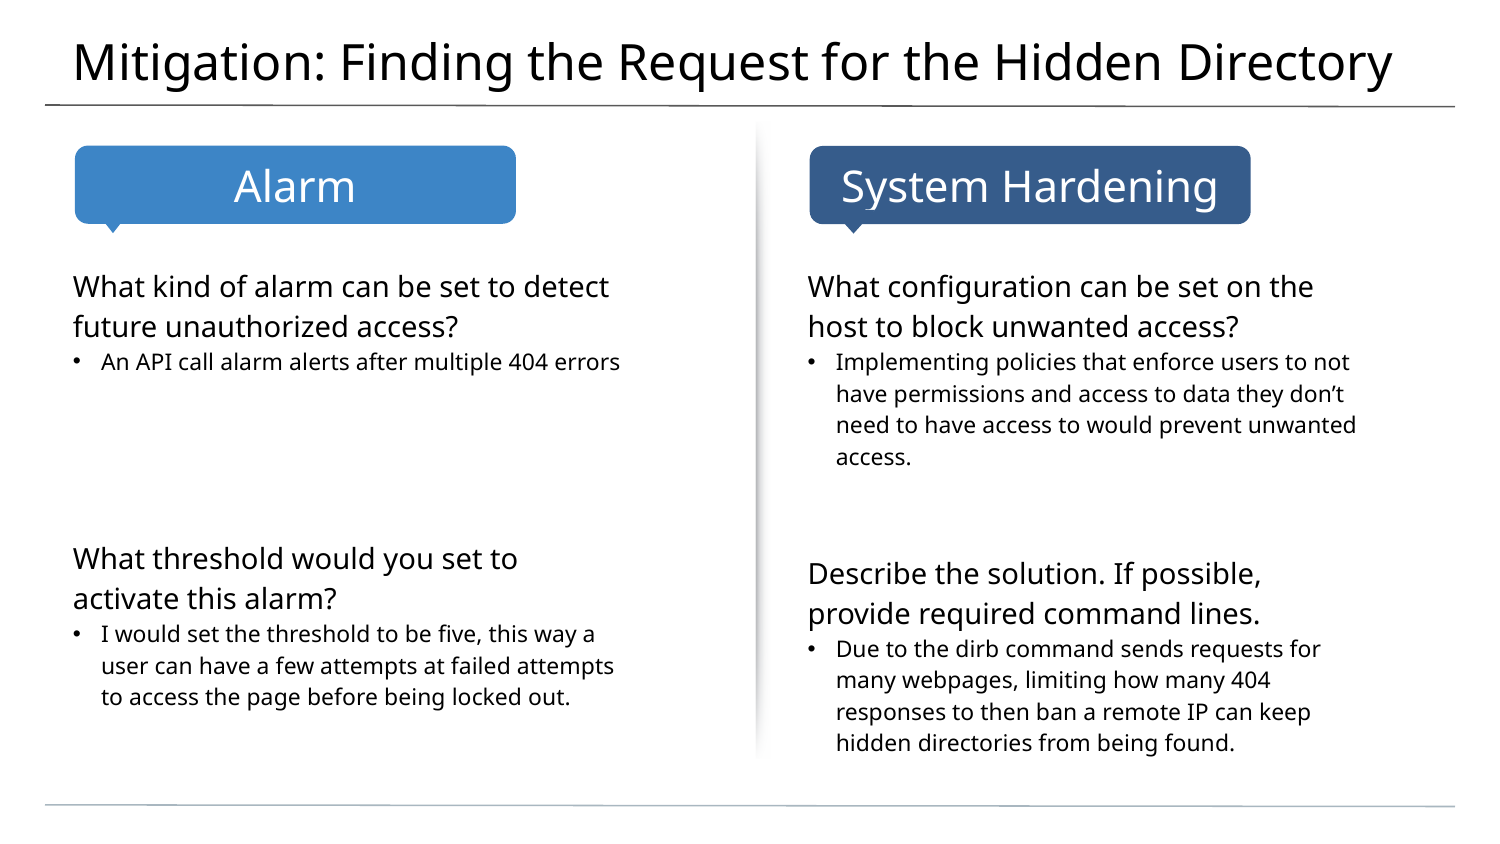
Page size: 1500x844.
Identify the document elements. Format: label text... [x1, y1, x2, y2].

title Mitigation: Finding the Request for the Hidden Directory [0, 0, 1500, 88]
picture [703, 107, 839, 782]
subtitle What kind of alarm can be set to detect future unauthorized access? An API call alarm alerts after multiple 404 errors What threshold would you set to activate this alarm? I would set the threshold to be five, this way a user can have a few attempts at failed attempts to access the page before being locked out. [0, 262, 704, 805]
subtitle What configuration can be set on the host to block unwanted access? Implementing policies that enforce users to not have permissions and access to data they don’t need to have access to would prevent unwanted access. Describe the solution. If possible, provide required command lines. Due to the dirb command sends requests for many webpages, limiting how many 404 responses to then ban a remote IP can keep hidden directories from being found. [732, 263, 1438, 805]
